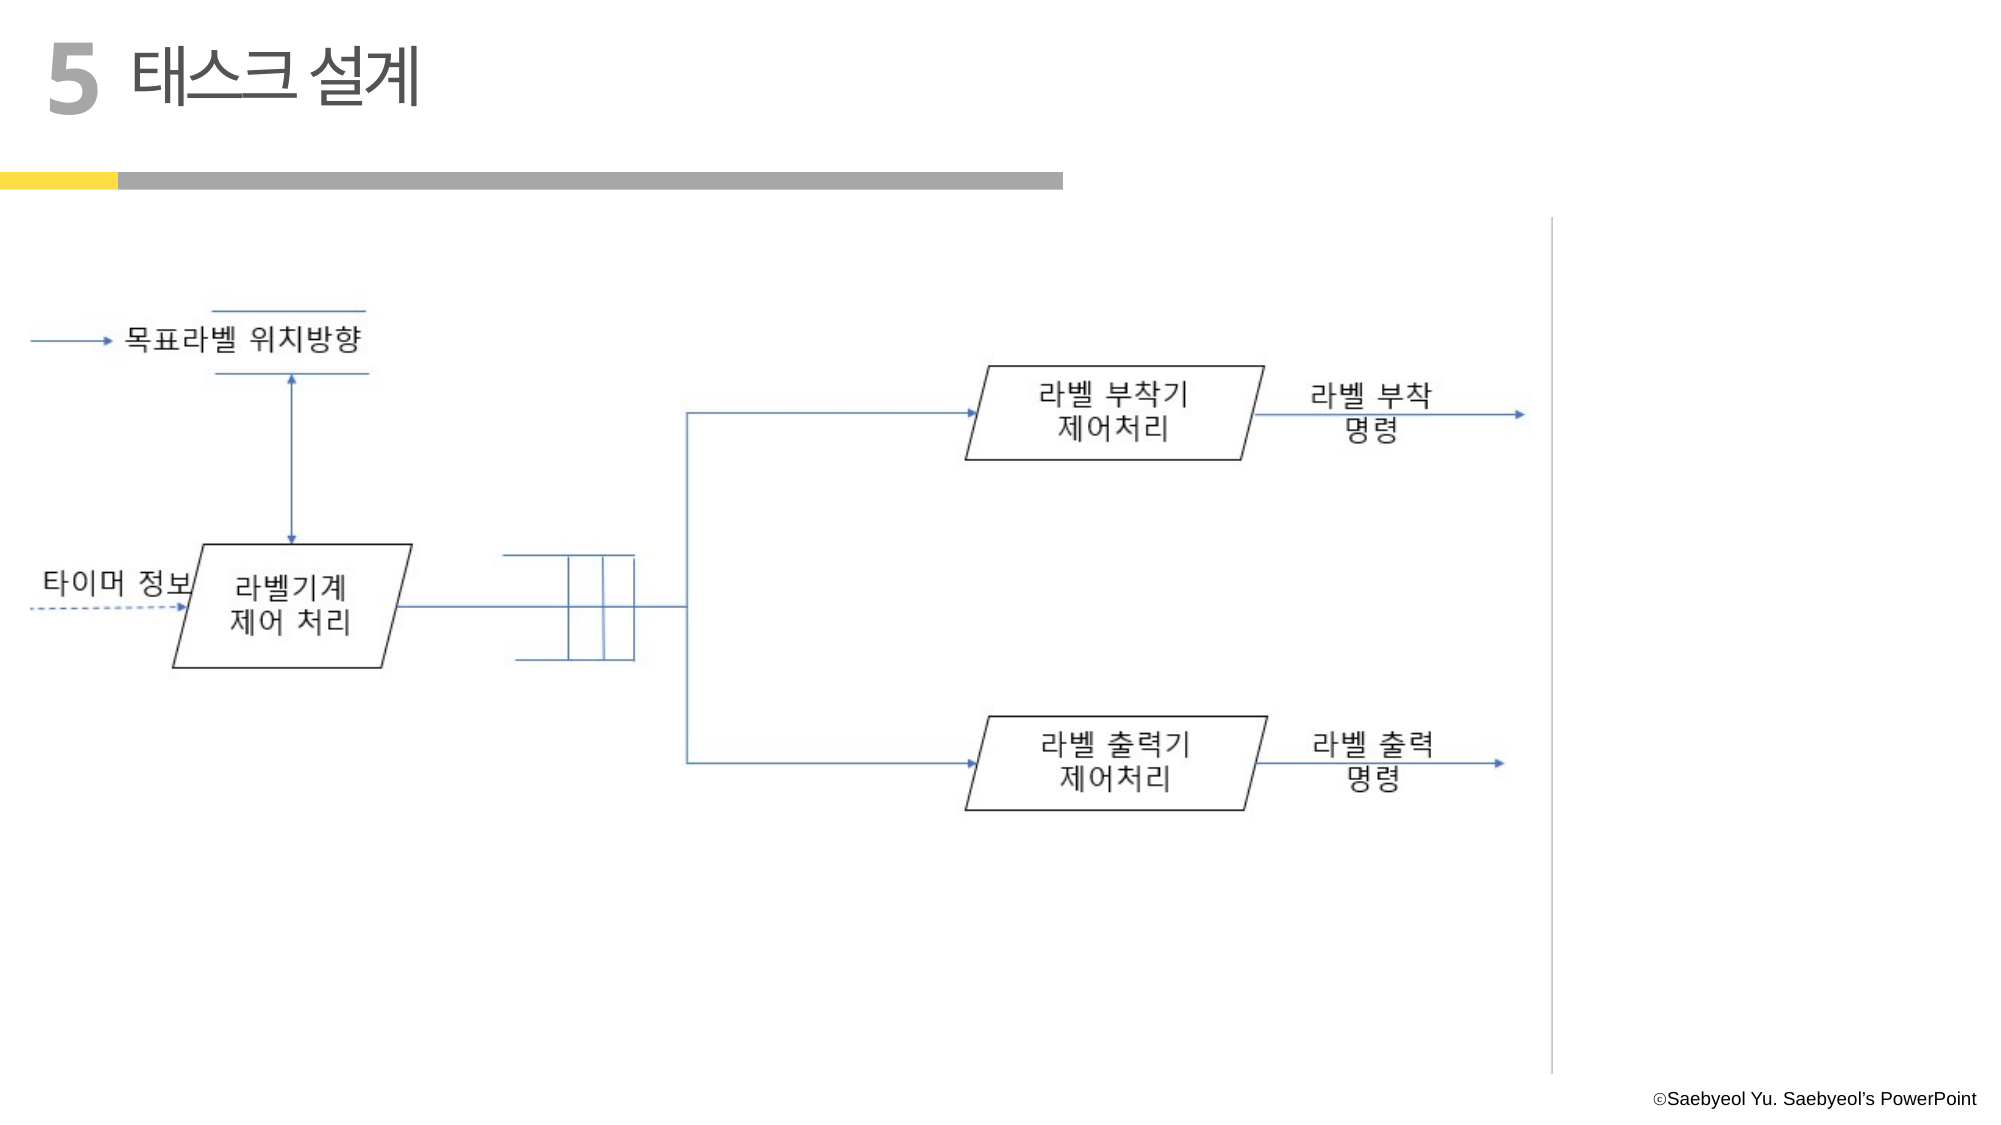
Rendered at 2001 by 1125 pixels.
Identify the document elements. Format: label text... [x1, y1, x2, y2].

text_box [0, 171, 119, 191]
text_box 태스크 설계 [118, 27, 439, 123]
text_box 5 [30, 7, 118, 143]
picture [30, 217, 1553, 1075]
text_box [119, 171, 1064, 191]
